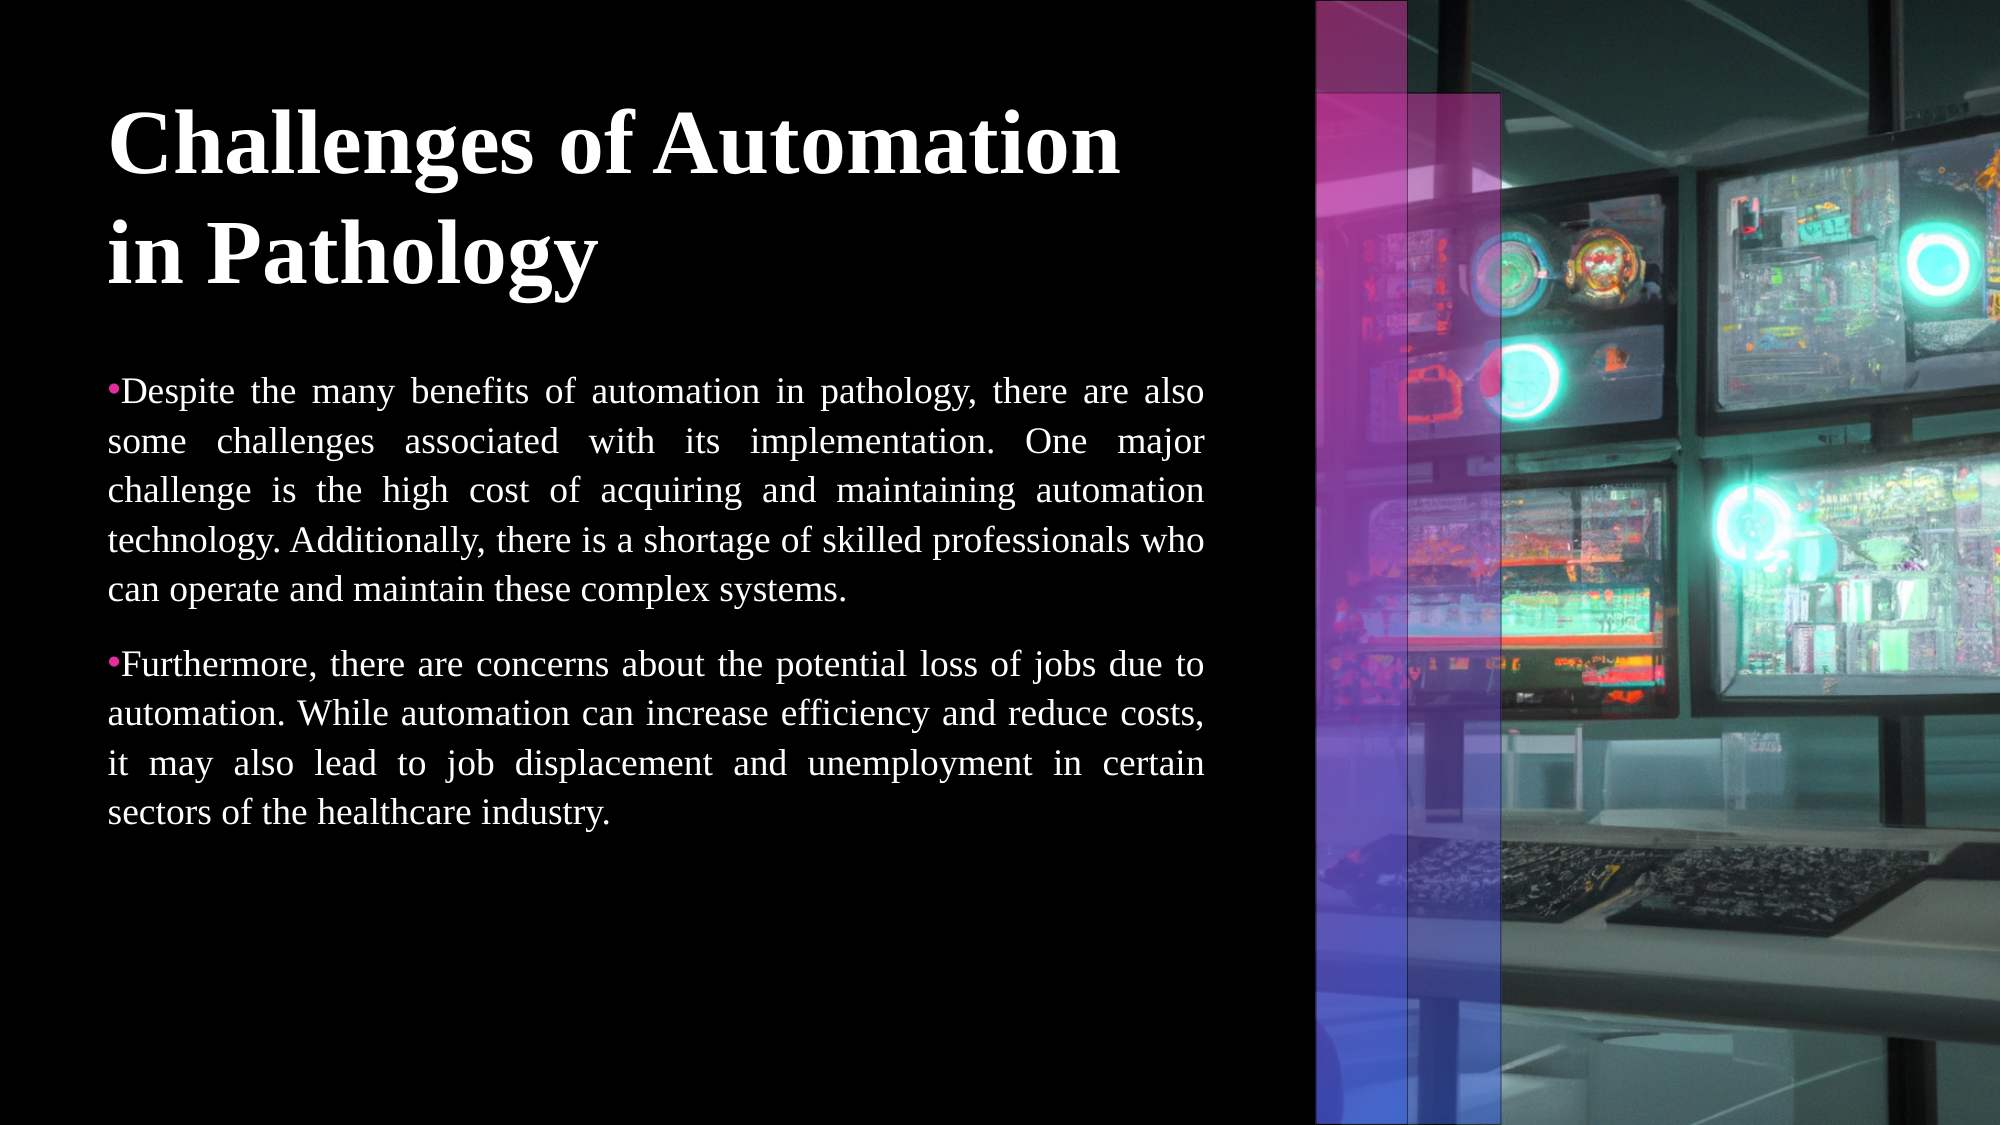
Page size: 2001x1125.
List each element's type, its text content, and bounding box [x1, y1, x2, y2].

title Challenges of Automation in Pathology [92, 74, 1222, 329]
list Despite the many benefits of automation in pathology, there are also some challenges associated with its implementation. One major challenge is the high cost of acquiring and maintaining automation technology. Additionally, there is a shortage of skilled professionals who can operate and maintain these complex systems. Furthermore, there are concerns about the potential loss of jobs due to automation. While automation can increase efficiency and reduce costs, it may also lead to job displacement and unemployment in certain sectors of the healthcare industry. [92, 354, 1222, 999]
text_box [0, 0, 1314, 1125]
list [1315, 0, 2000, 1125]
